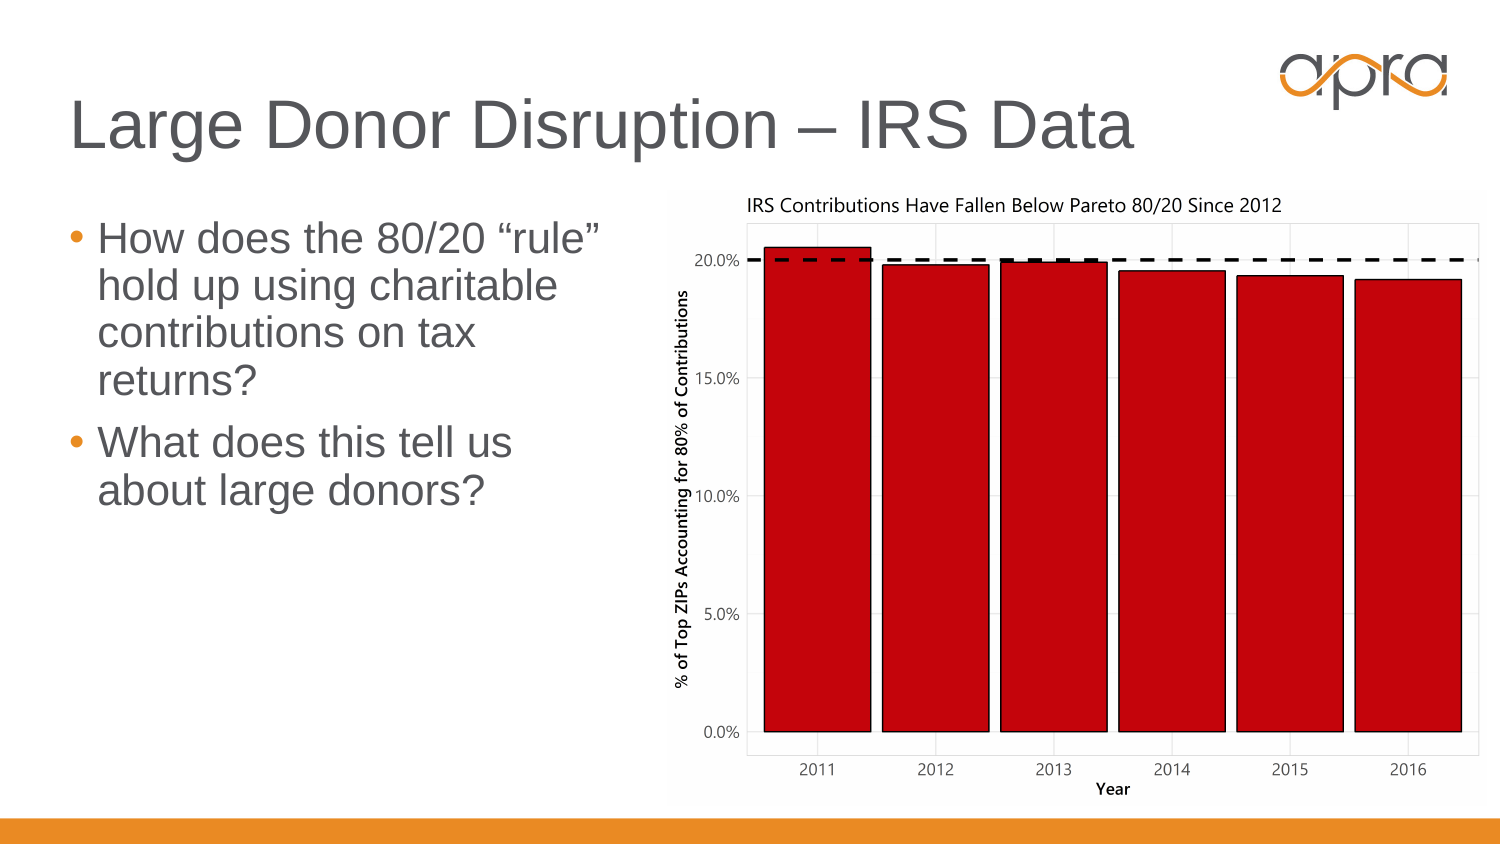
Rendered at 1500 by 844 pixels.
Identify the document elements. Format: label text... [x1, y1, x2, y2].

picture [0, 0, 1500, 844]
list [667, 190, 1487, 806]
list How does the 80/20 “rule” hold up using charitable contributions on tax returns? What does this tell us about large donors? [54, 207, 616, 760]
title Large Donor Disruption – IRS Data [54, 44, 1446, 208]
